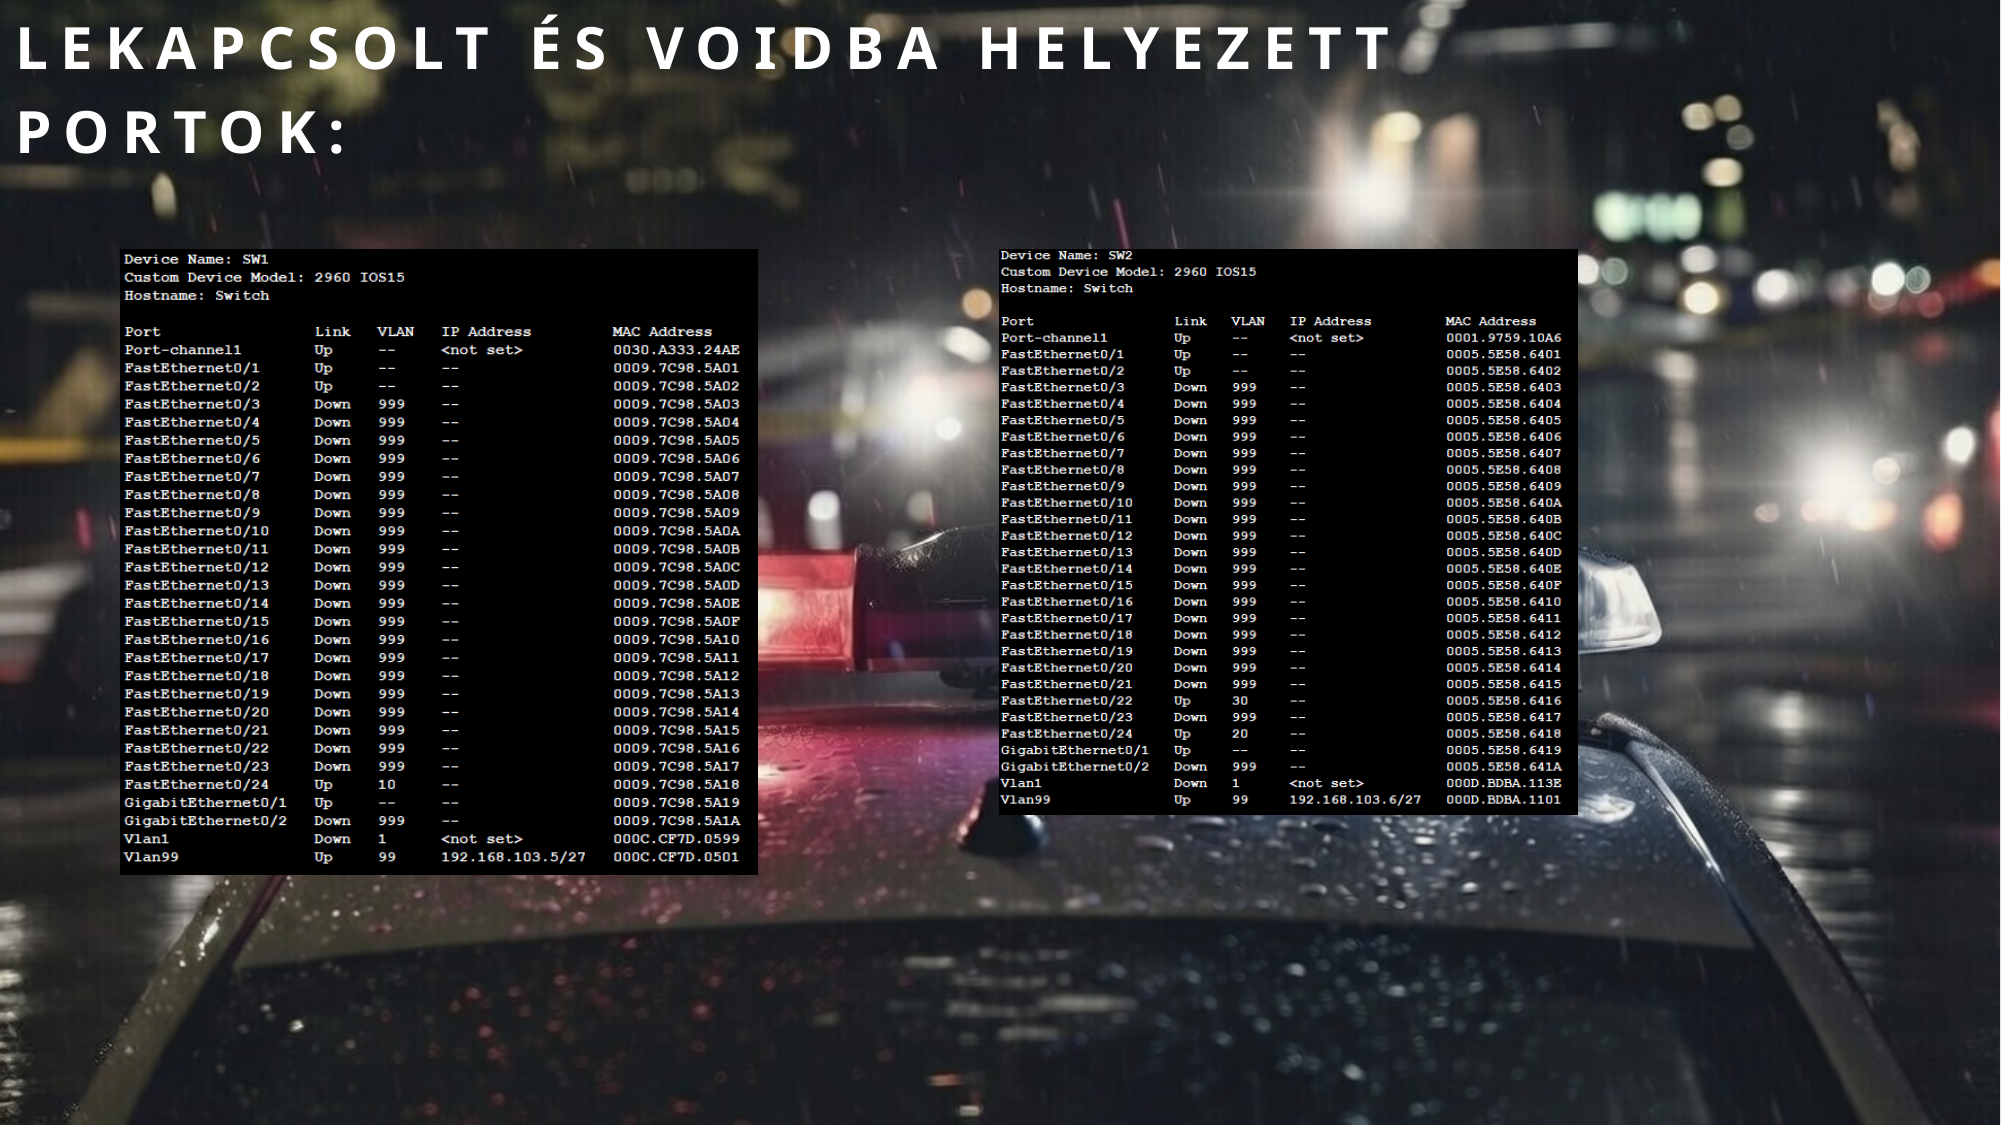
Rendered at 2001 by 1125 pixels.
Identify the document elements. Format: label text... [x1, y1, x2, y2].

title Lekapcsolt és voidba helyezett portok: [0, 32, 1516, 173]
picture [0, 0, 2001, 1125]
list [120, 249, 758, 875]
